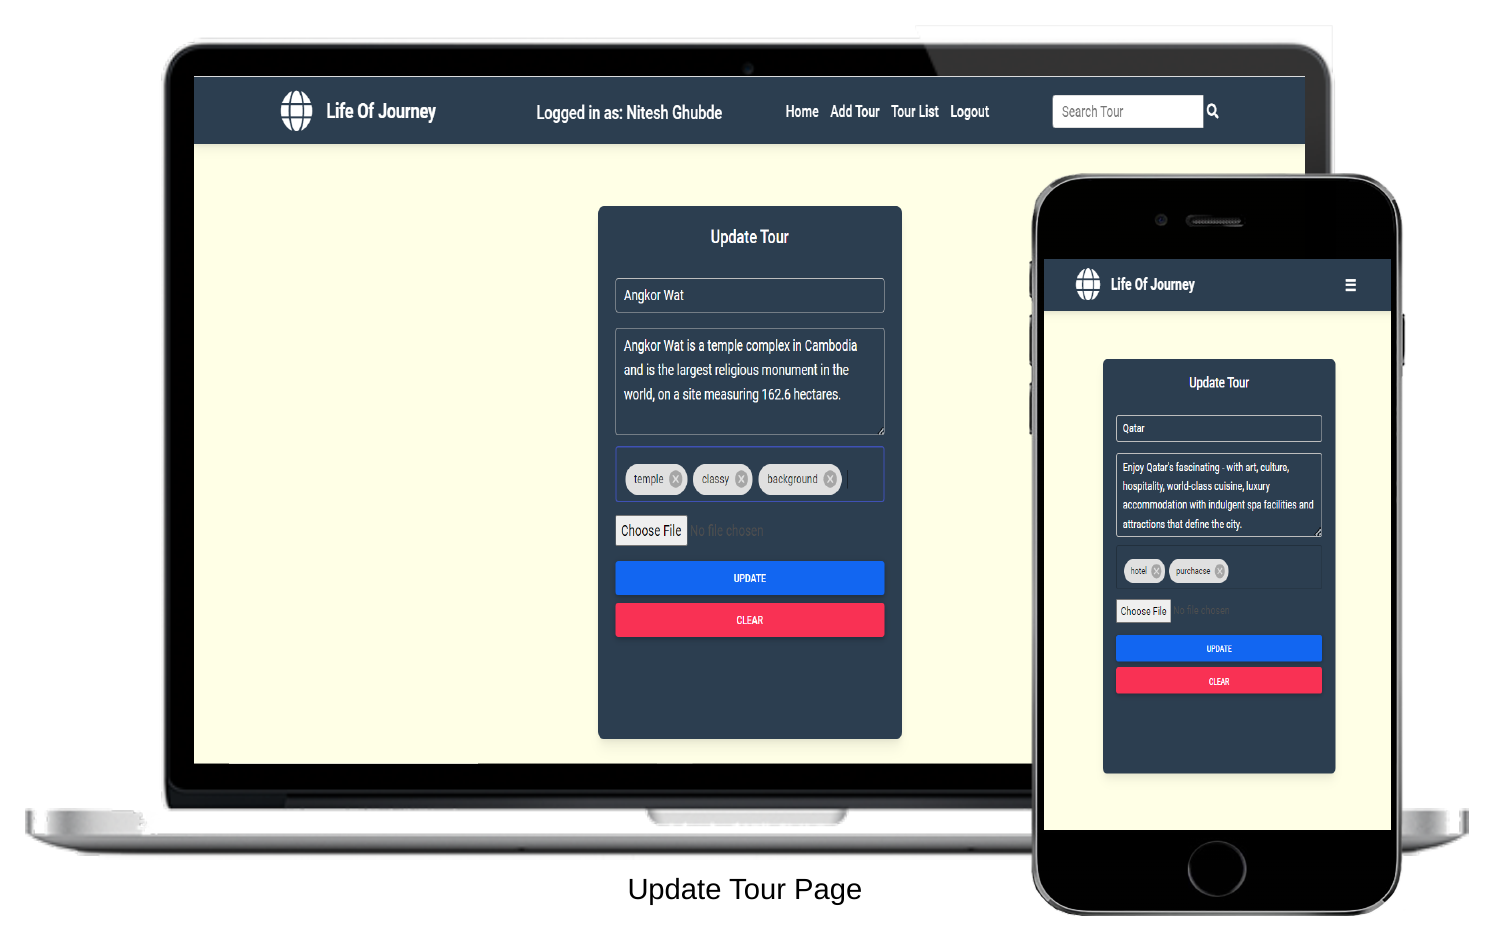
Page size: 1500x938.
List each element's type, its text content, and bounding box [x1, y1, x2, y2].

picture [24, 24, 1469, 917]
text_box Update Tour Page [612, 868, 917, 913]
